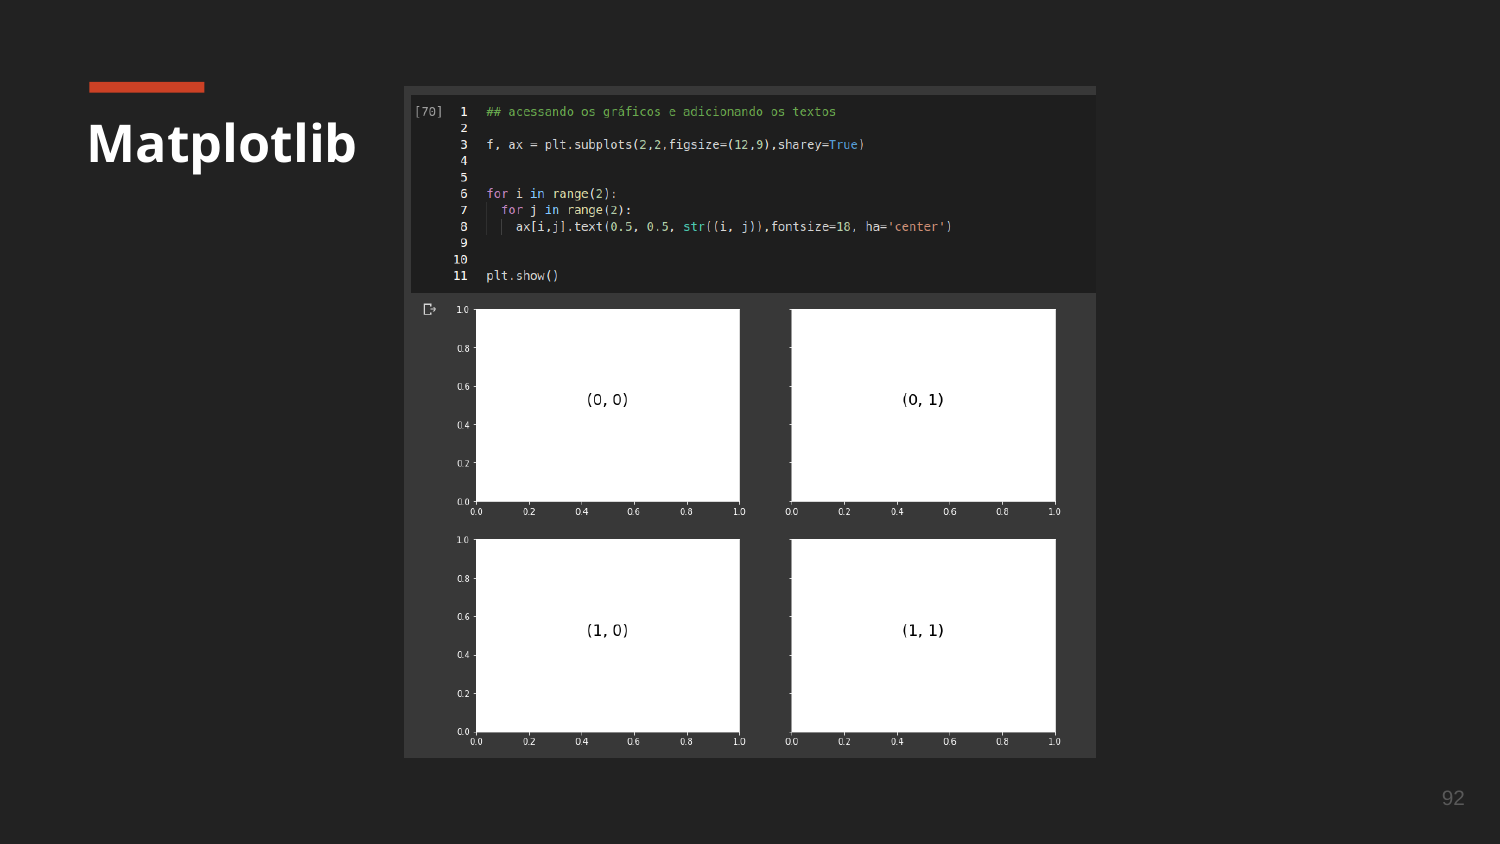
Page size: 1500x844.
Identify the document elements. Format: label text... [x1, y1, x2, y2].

slide_number ‹#› [1389, 764, 1480, 830]
picture [403, 85, 1096, 758]
title Matplotlib [71, 95, 398, 203]
